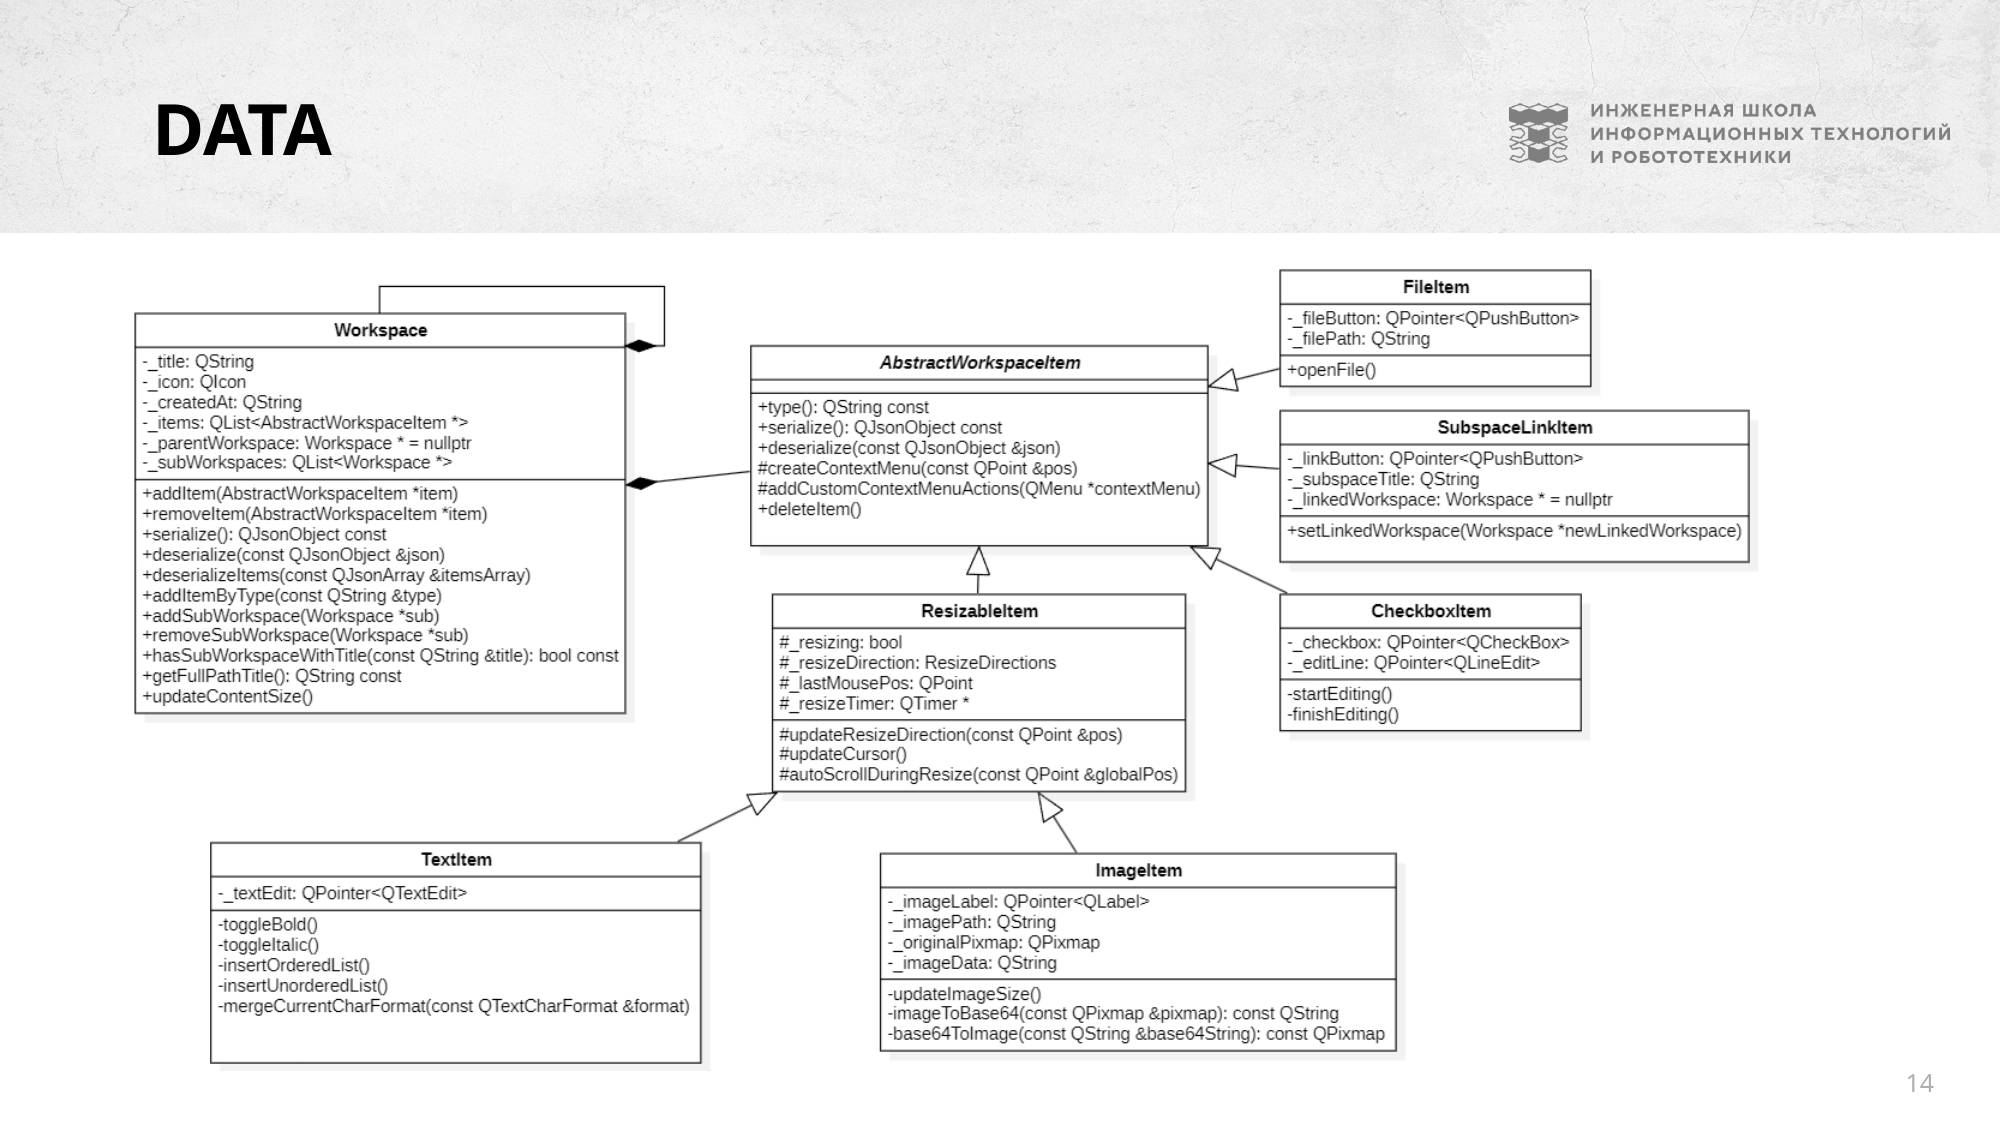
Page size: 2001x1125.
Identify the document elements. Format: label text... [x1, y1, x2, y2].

picture [1509, 103, 1950, 163]
text_box [62, 378, 804, 1089]
slide_number 14 [1499, 1054, 1950, 1115]
title Data [137, 65, 1500, 201]
picture [119, 262, 1768, 1071]
